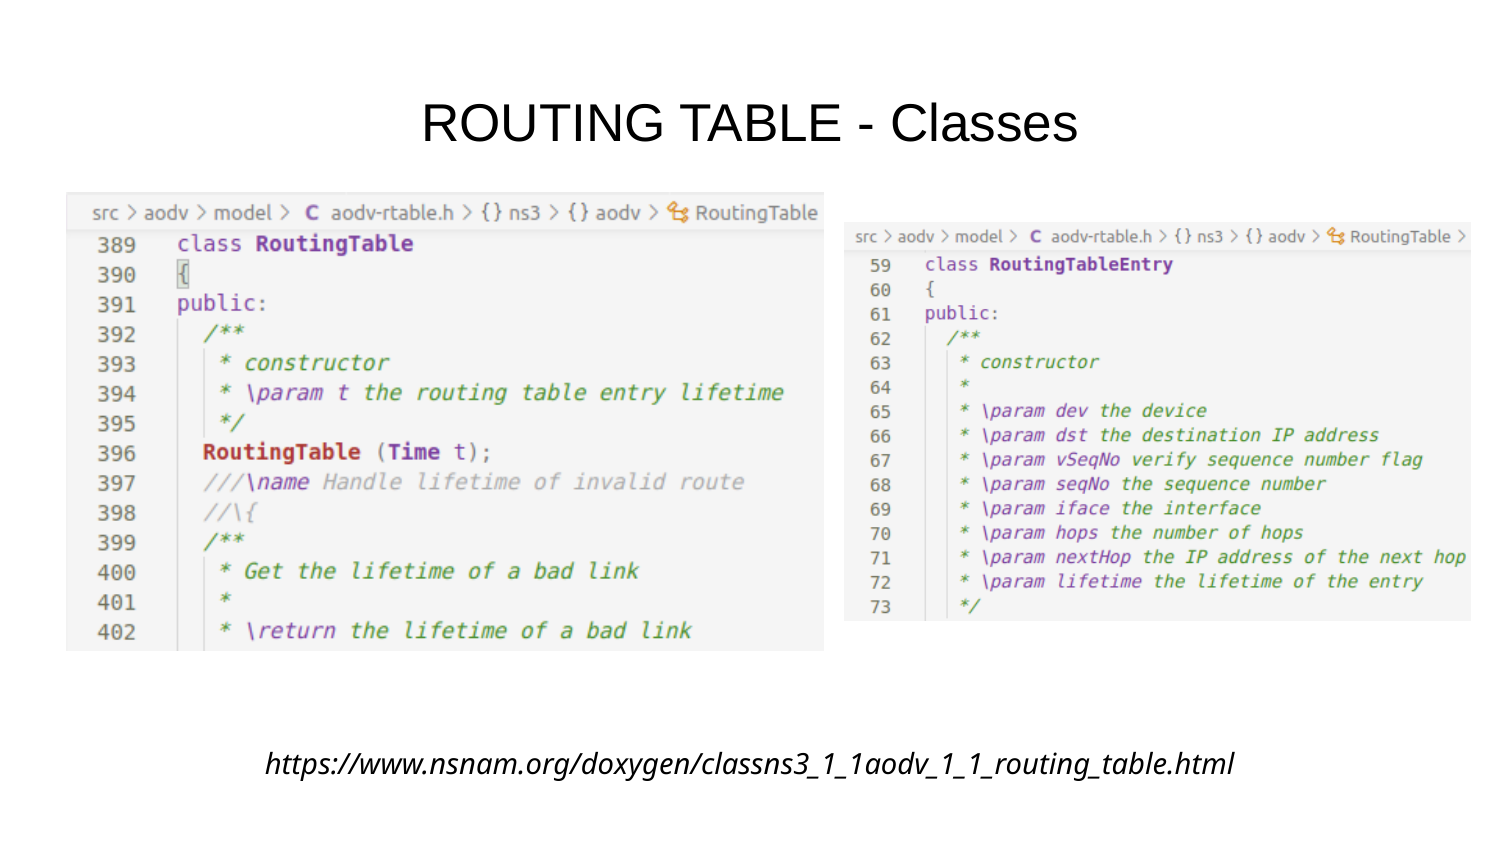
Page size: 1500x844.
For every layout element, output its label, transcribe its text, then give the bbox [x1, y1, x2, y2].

title ROUTING TABLE - Classes [51, 72, 1449, 167]
picture [65, 192, 825, 651]
picture [843, 222, 1471, 622]
text_box https://www.nsnam.org/doxygen/classns3_1_1aodv_1_1_routing_table.html [195, 729, 1305, 795]
